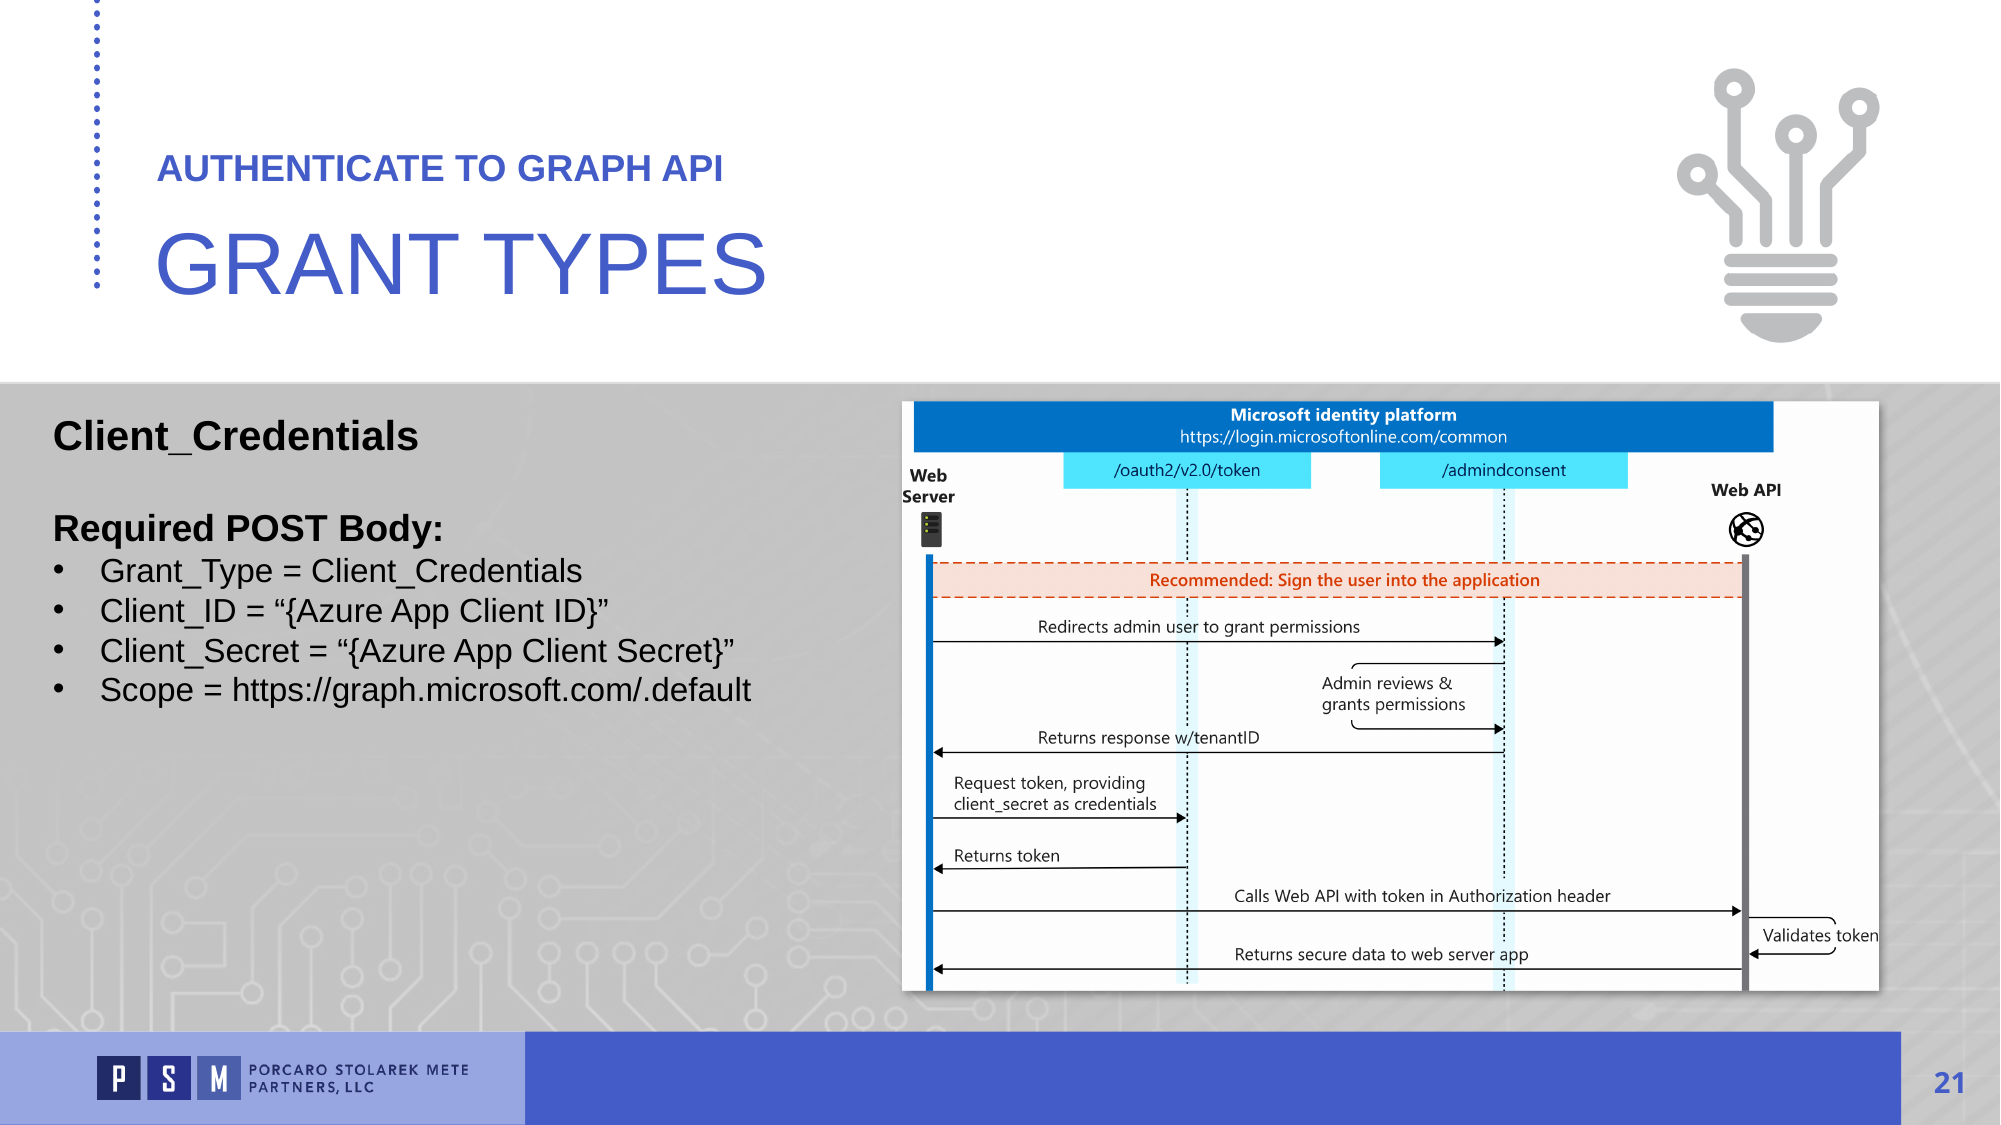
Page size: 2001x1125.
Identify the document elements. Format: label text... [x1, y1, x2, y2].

picture [0, 33, 2000, 1125]
text_box GRANT TYPES [140, 199, 784, 320]
text_box AUTHENTICATE TO GRAPH API [141, 136, 740, 197]
